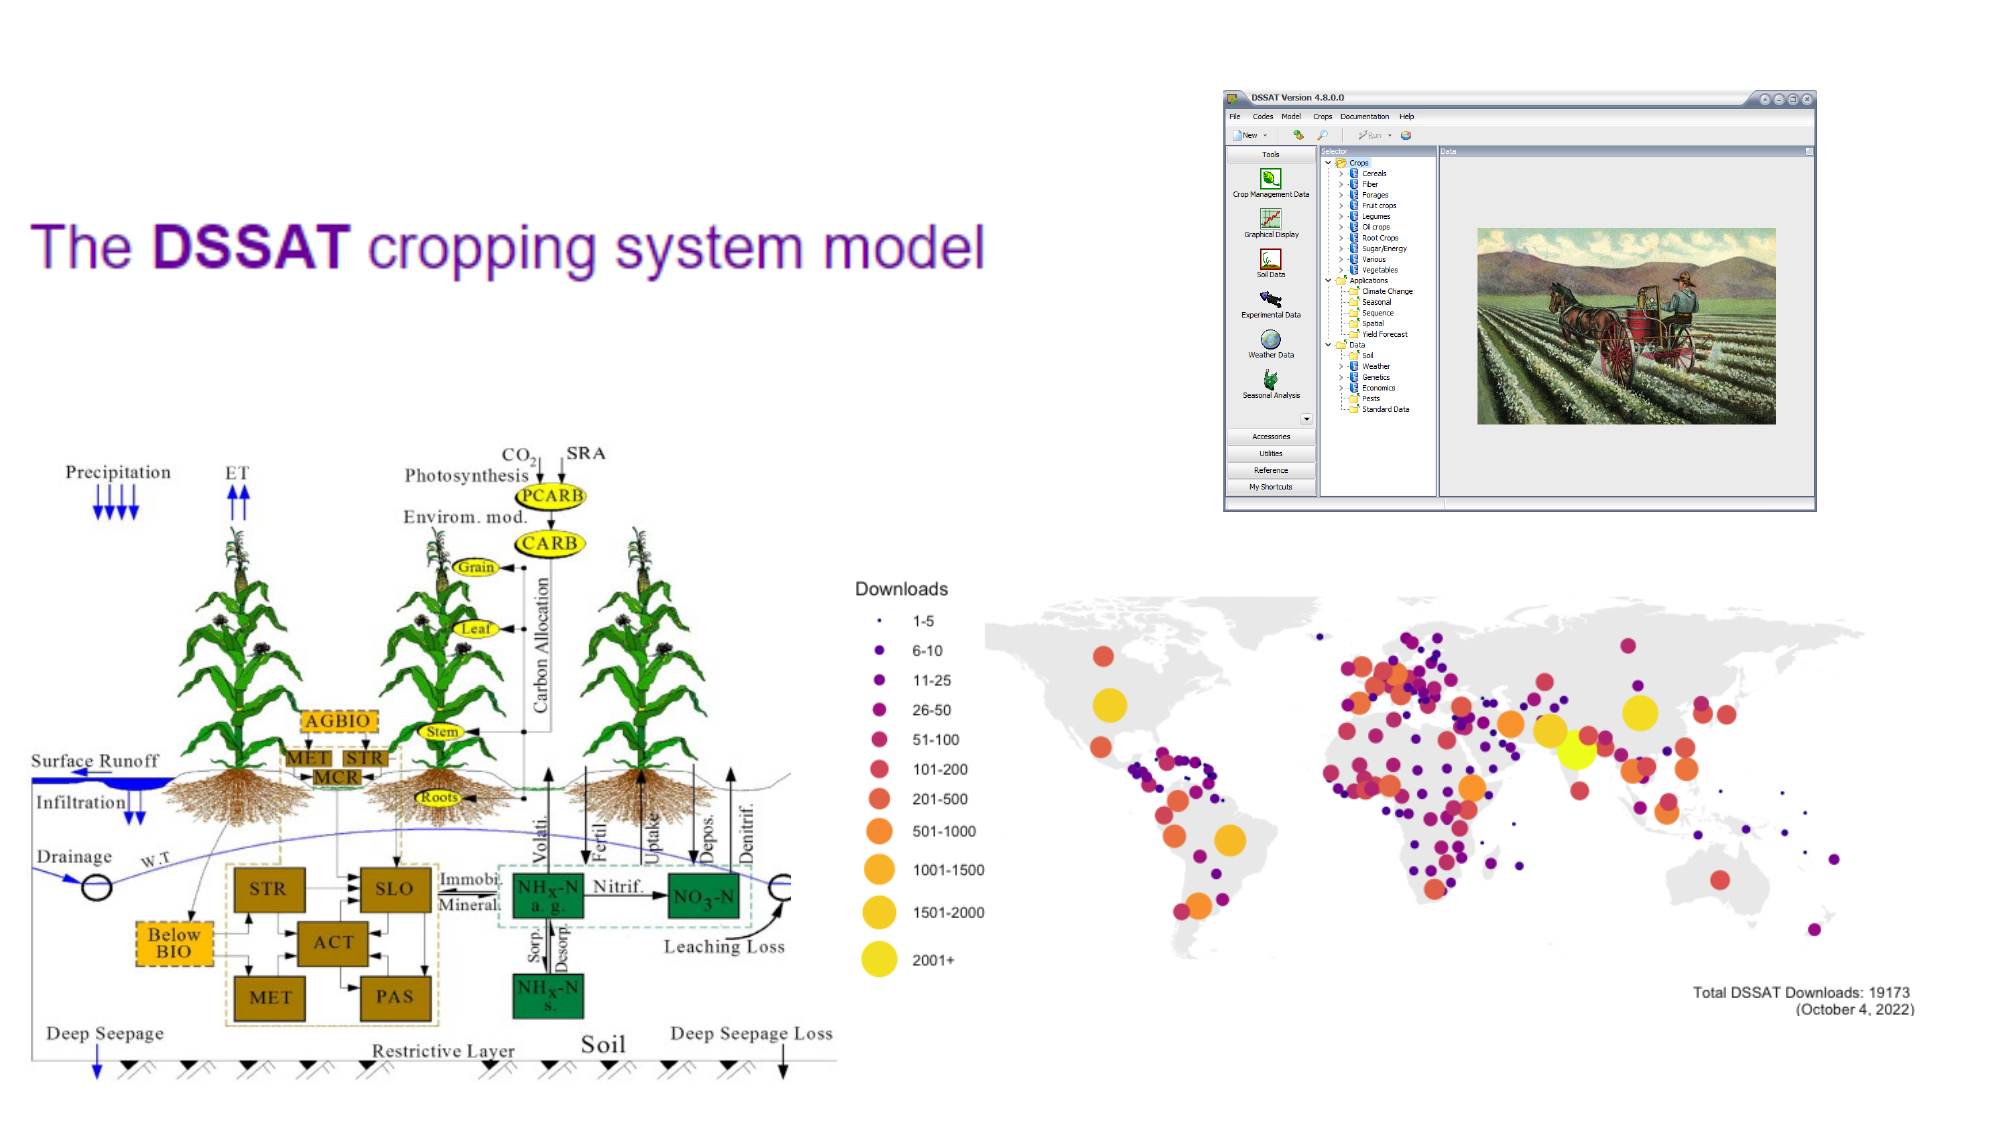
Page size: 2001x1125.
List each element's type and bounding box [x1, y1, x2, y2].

picture [1223, 90, 1817, 512]
picture [26, 443, 1974, 1085]
picture [26, 173, 1029, 293]
